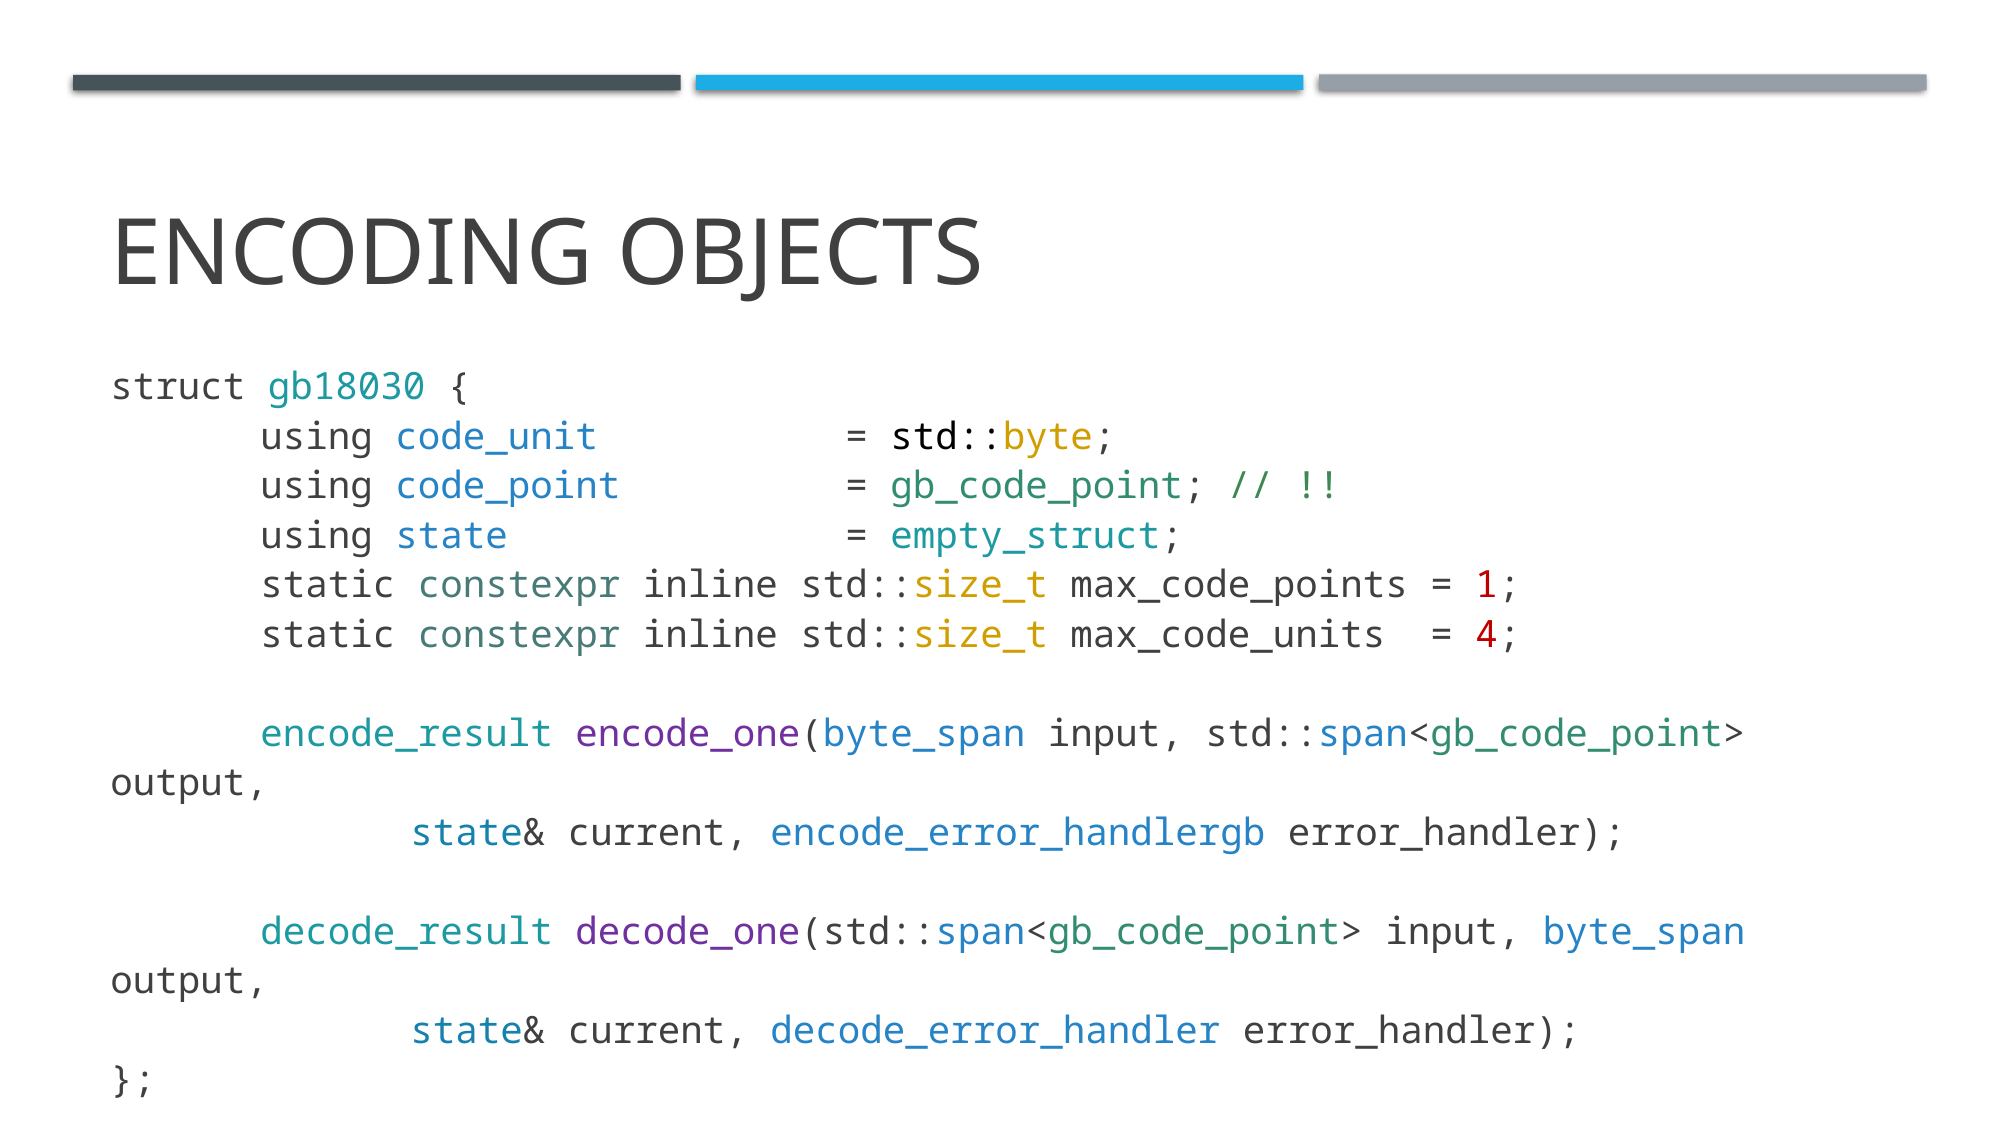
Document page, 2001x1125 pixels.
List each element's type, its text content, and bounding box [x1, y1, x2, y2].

list struct gb18030 { using code_unit = std::byte; using code_point = gb_code_point; // !! using state = empty_struct; static constexpr inline std::size_t max_code_points = 1; static constexpr inline std::size_t max_code_units = 4; encode_result encode_one(byte_span input, std::span<gb_code_point> output, state& current, encode_error_handlergb error_handler); decode_result decode_one(std::span<gb_code_point> input, byte_span output, state& current, decode_error_handler error_handler); }; [95, 357, 1905, 1100]
title Encoding Objects [95, 115, 1905, 311]
